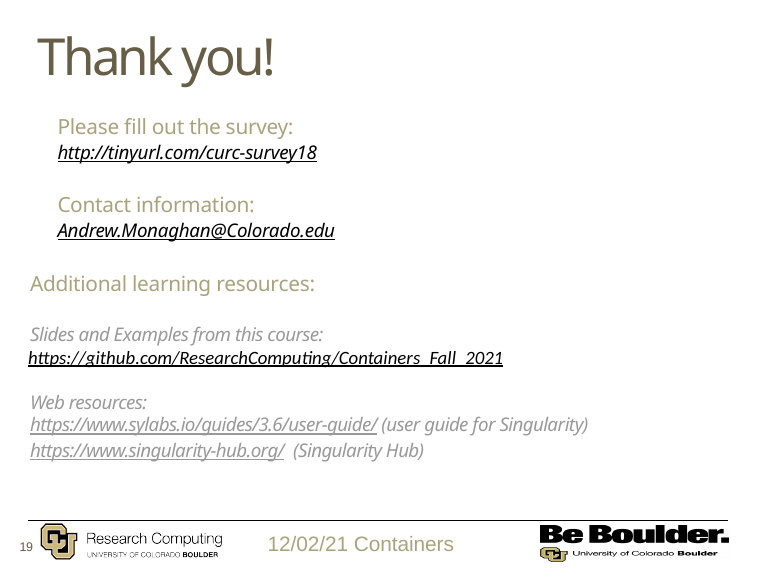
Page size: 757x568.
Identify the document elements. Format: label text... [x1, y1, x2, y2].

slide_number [265, 530, 489, 556]
text_box Contact information: Andrew.Monaghan@Colorado.edu [55, 189, 654, 244]
picture [540, 525, 729, 562]
title Thank you! [35, 21, 286, 119]
picture [40, 523, 222, 560]
text_box Additional learning resources: Slides and Examples from this course: https://github.com/ResearchComputing/Containers_Fall_2021 Web resources: https://www.sylabs.io/guides/3.6/user-guide/ (user guide for Singularity) https://www.singularity-hub.org/ (Singularity Hub) [28, 268, 739, 487]
text_box Please fill out the survey: http://tinyurl.com/curc-survey18 [55, 111, 451, 167]
slide_number 19 [15, 539, 35, 562]
